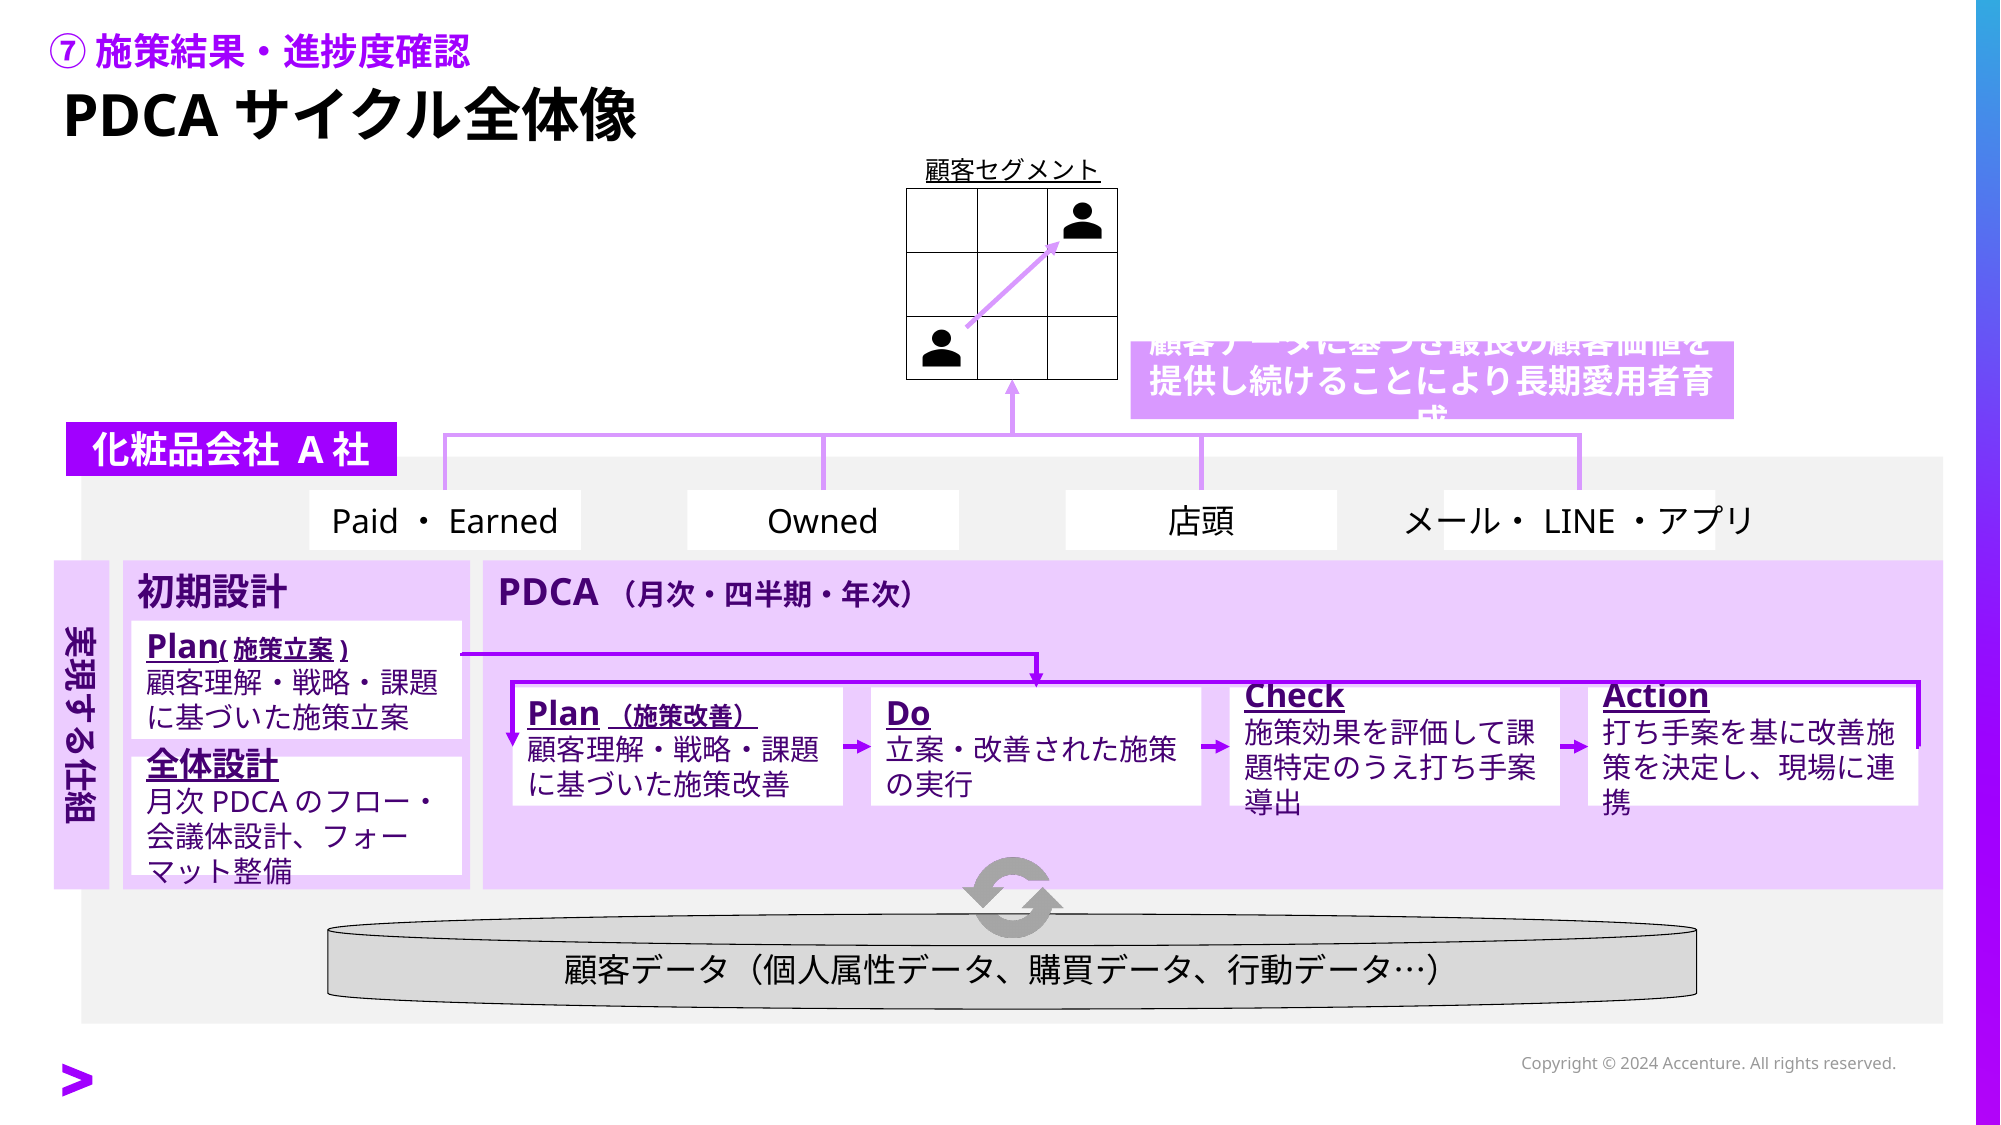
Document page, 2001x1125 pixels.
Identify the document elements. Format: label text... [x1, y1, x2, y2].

text_box [80, 456, 1944, 1025]
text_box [1051, 340, 1162, 530]
text_box Action 打ち手案を基に改善施策を決定し、現場に連携 [1587, 749, 1919, 807]
picture [1976, 0, 2000, 1125]
text_box 顧客データに基づき最良の顧客価値を 提供し続けることにより長期愛用者育成 [1352, 340, 1735, 420]
text_box 全体設計 月次PDCAのフロー・会議体設計、フォーマット整備 [130, 756, 463, 876]
text_box Do 立案・改善された施策の実行 [870, 749, 1202, 807]
picture [960, 845, 1065, 950]
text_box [673, 688, 784, 719]
text_box Plan（施策改善） 顧客理解・戦略・課題に基づいた施策改善 [514, 688, 844, 746]
text_box 実現する仕組 [53, 559, 110, 890]
list ⑦施策結果・進捗度確認 [49, 16, 1906, 74]
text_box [673, 151, 784, 653]
text_box [907, 688, 980, 736]
text_box Check 施策効果を評価して課題特定のうえ打ち手案導出 [1229, 749, 1561, 807]
text_box メール・LINE・アプリ [1443, 489, 1716, 551]
text_box Plan(施策立案) 顧客理解・戦略・課題に基づいた施策立案 [130, 620, 463, 740]
text_box PDCA（月次・四半期・年次） [482, 559, 1944, 890]
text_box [1240, 151, 1352, 719]
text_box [906, 156, 1118, 380]
text_box 顧客データ（個人属性データ、購買データ、行動データ…） [326, 912, 1698, 1011]
text_box Plan（施策改善） 顧客理解・戦略・課題に基づいた施策改善 [512, 749, 844, 807]
text_box Owned [784, 489, 960, 551]
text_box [461, 653, 1037, 688]
text_box Paid・Earned [308, 489, 582, 551]
text_box 初期設計 [122, 559, 471, 890]
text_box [862, 340, 973, 530]
text_box 店頭 [1065, 489, 1240, 551]
text_box 顧客データに基づき最良の顧客価値を 提供し続けることにより長期愛用者育成 [1162, 340, 1240, 420]
text_box 化粧品会社 A社 [66, 422, 397, 476]
title PDCAサイクル全体像 [62, 78, 1936, 148]
text_box Do 立案・改善された施策の実行 [870, 686, 1202, 746]
text_box Check 施策効果を評価して課題特定のうえ打ち手案導出 [1229, 686, 1561, 746]
text_box Action 打ち手案を基に改善施策を決定し、現場に連携 [1587, 686, 1917, 746]
